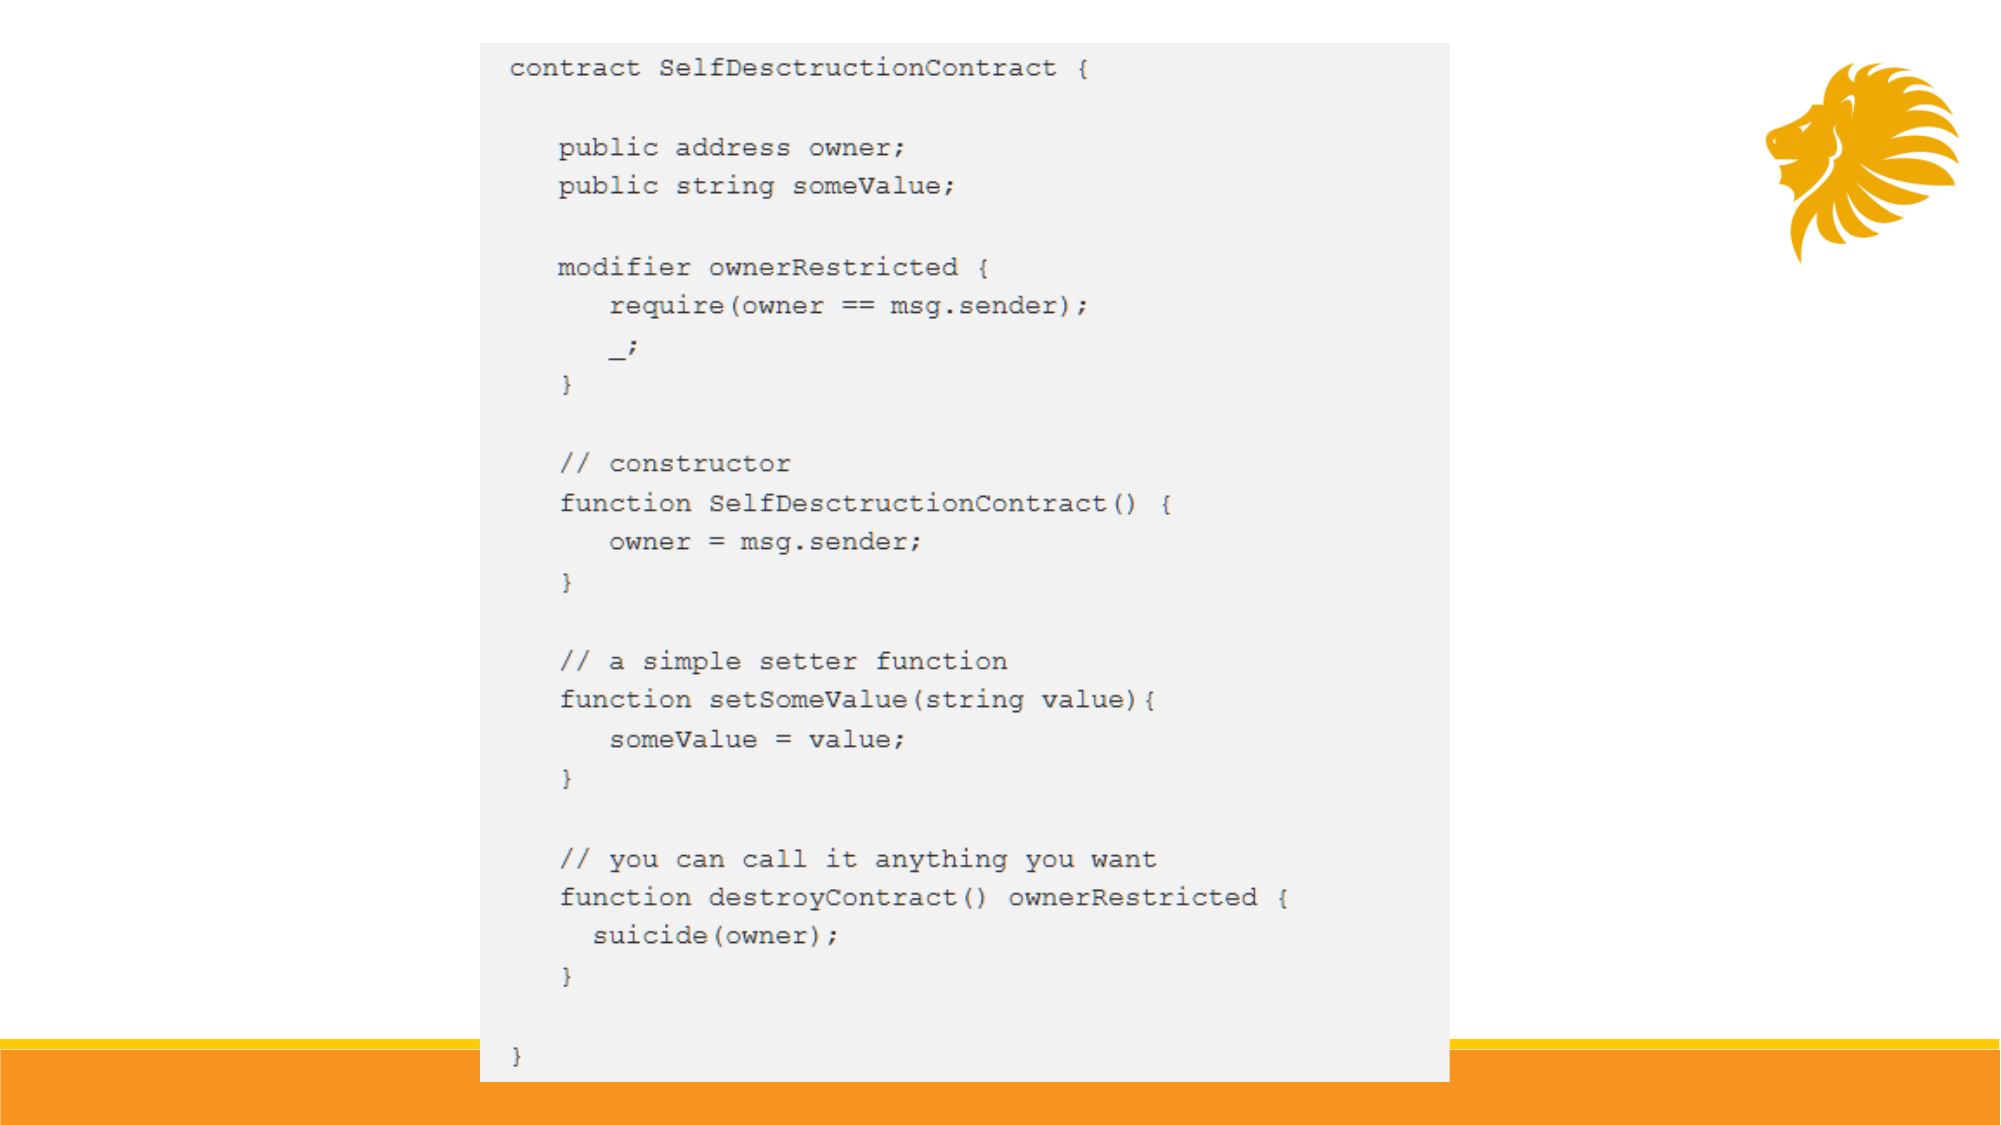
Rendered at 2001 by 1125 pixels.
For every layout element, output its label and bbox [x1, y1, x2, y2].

picture [1741, 43, 1984, 286]
list [479, 43, 1450, 1082]
